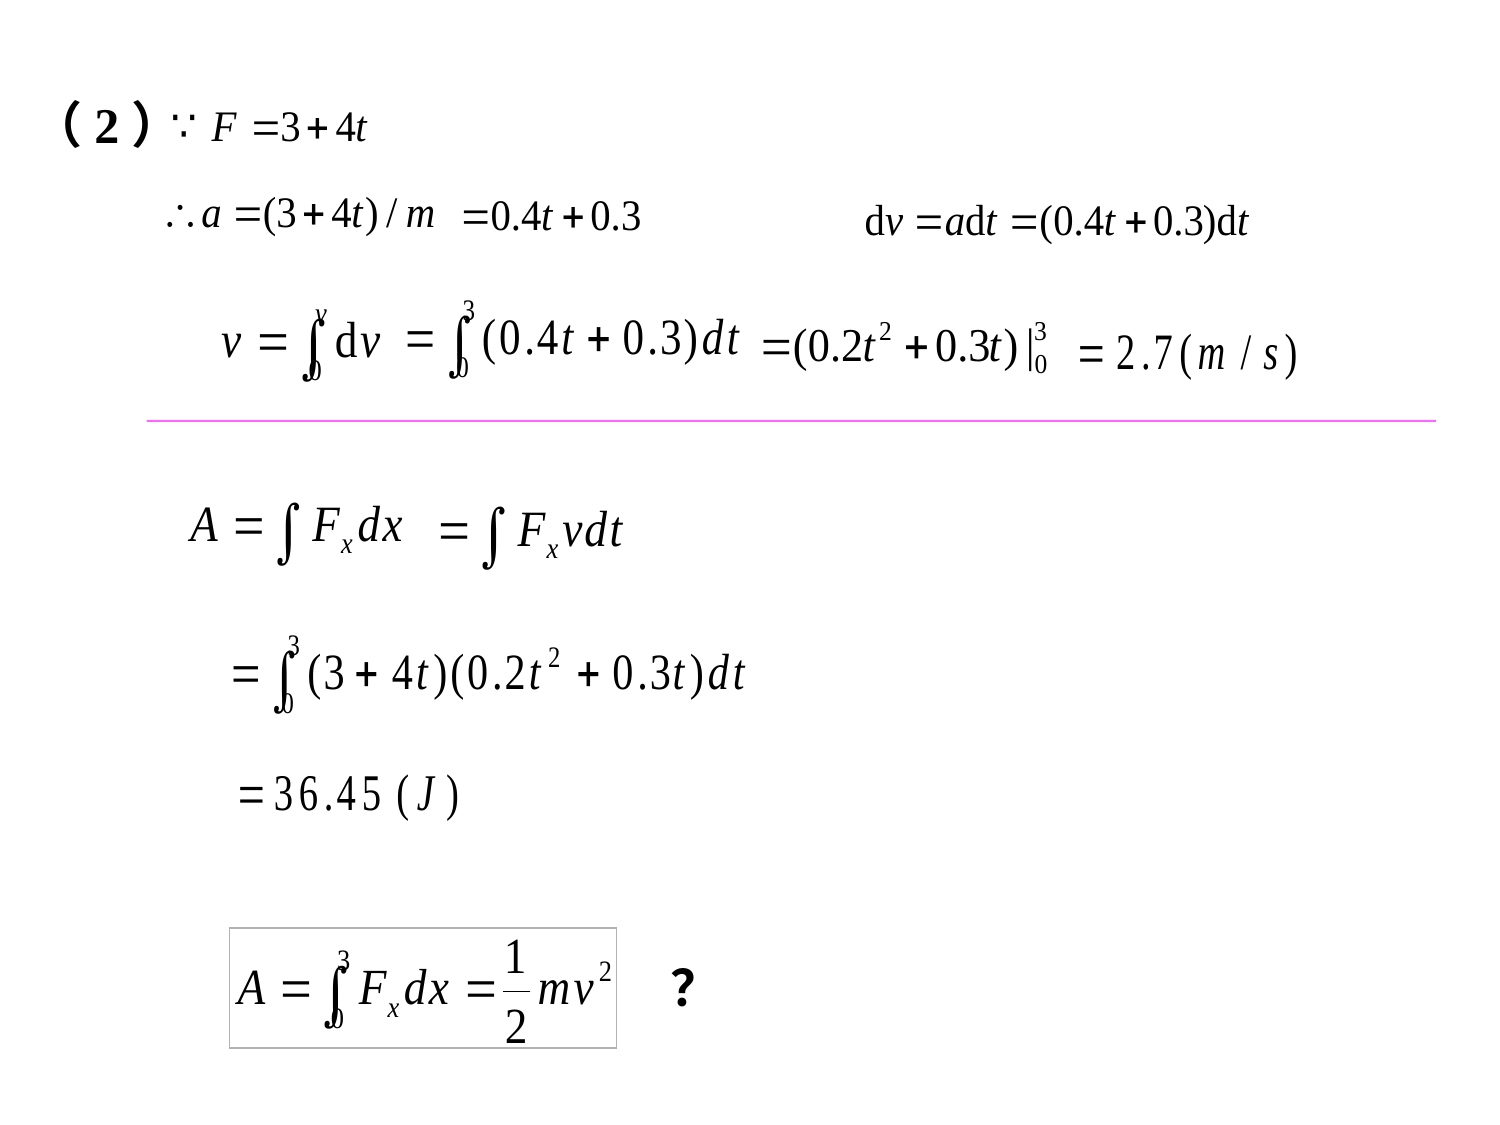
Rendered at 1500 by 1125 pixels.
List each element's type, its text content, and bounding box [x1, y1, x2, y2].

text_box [162, 187, 442, 247]
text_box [229, 928, 616, 1048]
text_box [399, 292, 747, 383]
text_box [170, 101, 375, 153]
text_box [218, 295, 386, 386]
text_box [225, 628, 753, 719]
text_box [752, 310, 1056, 386]
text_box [182, 479, 409, 576]
text_box （2） [17, 86, 231, 162]
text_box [858, 195, 1260, 254]
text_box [1073, 329, 1304, 386]
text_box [433, 484, 628, 581]
text_box ？ [655, 948, 736, 1024]
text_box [232, 769, 464, 827]
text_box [453, 189, 647, 242]
